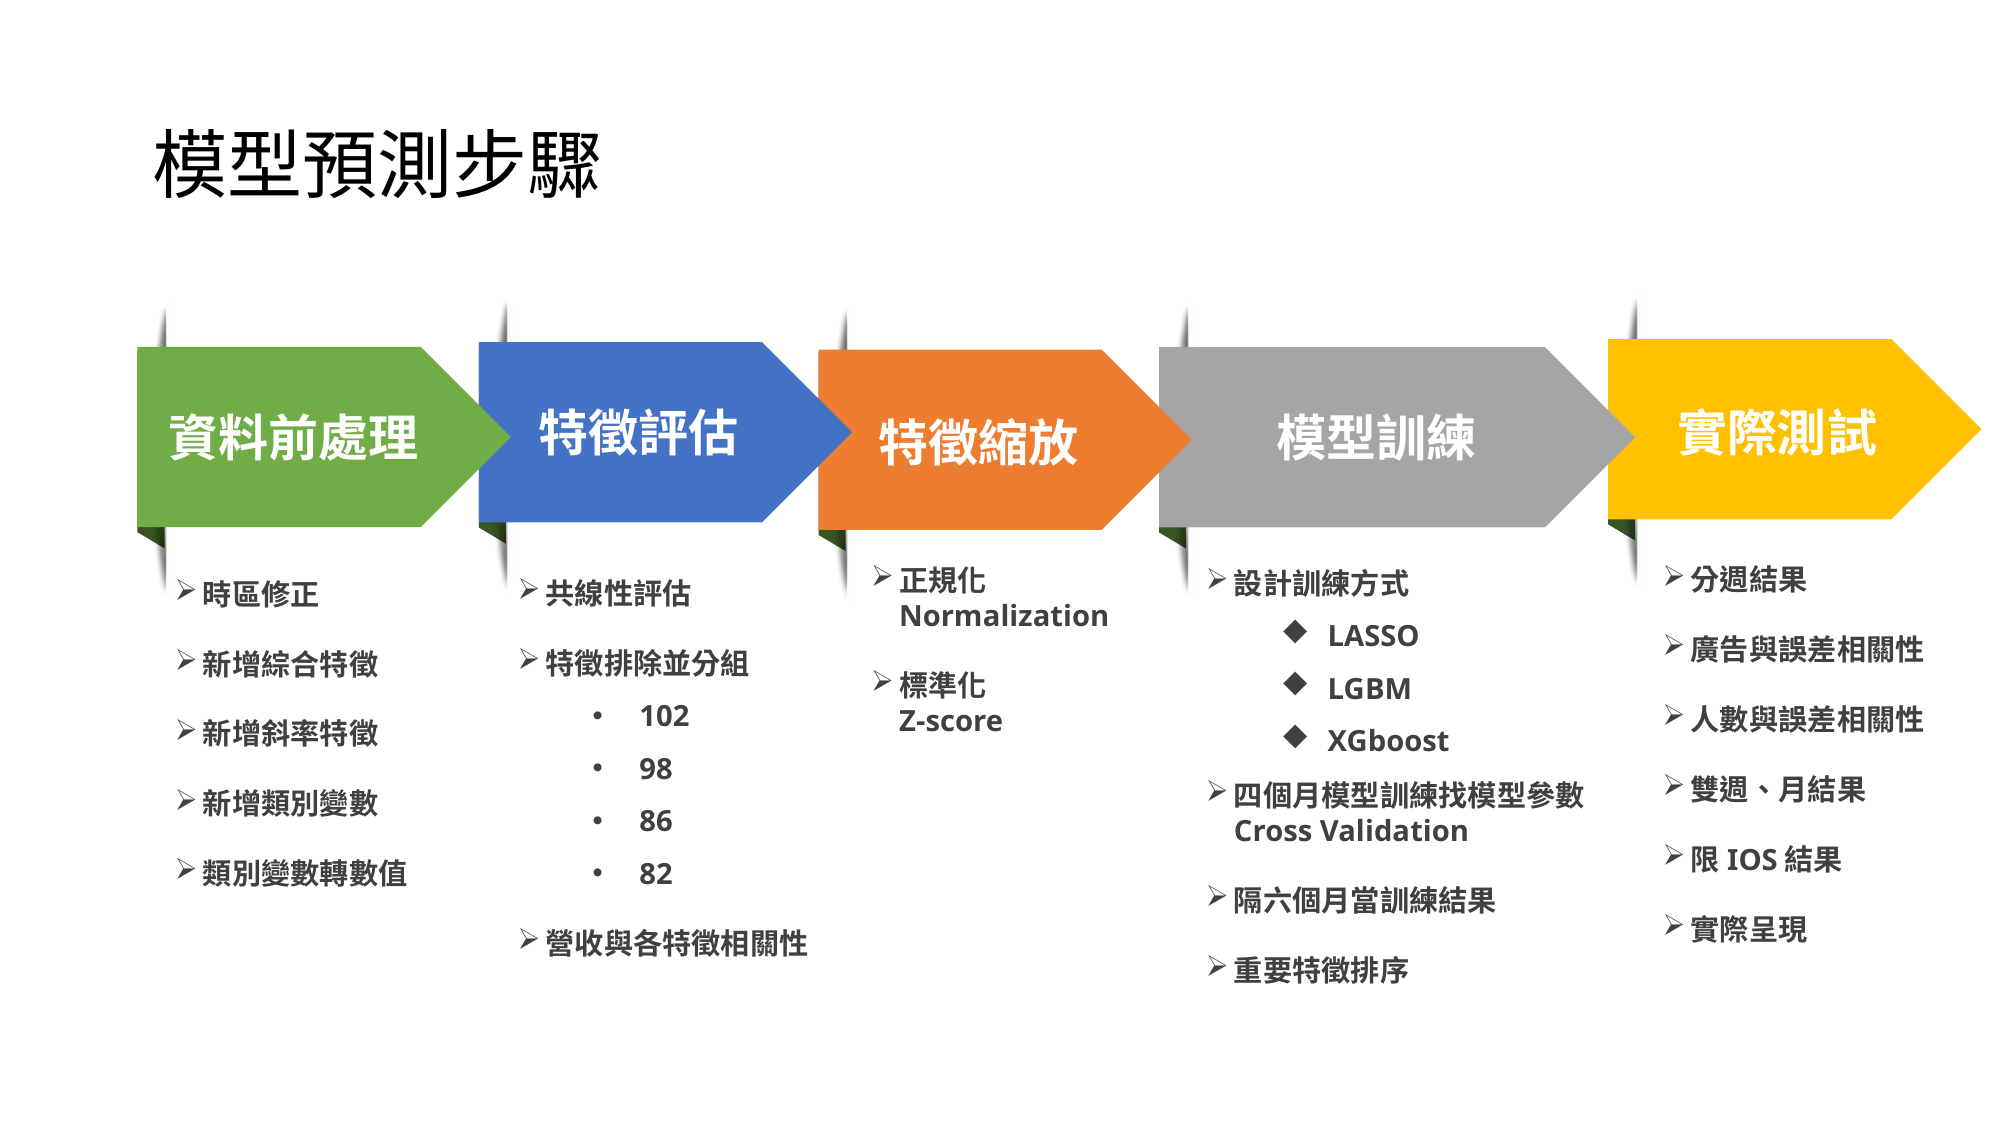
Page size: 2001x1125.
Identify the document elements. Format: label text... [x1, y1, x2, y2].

text_box 共線性評估 特徵排除並分組 102 98 86 82 營收與各特徵相關性 [499, 596, 883, 1038]
text_box 正規化 Normalization 標準化 Z-score [853, 604, 1188, 745]
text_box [818, 301, 1192, 604]
text_box 設計訓練方式 LASSO LGBM XGboost 四個月模型訓練找模型參數Cross Validation 隔六個月當訓練結果 重要特徵排序 [1188, 601, 1607, 995]
text_box 模型預測步驟 [137, 116, 1863, 221]
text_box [478, 293, 853, 596]
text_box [137, 298, 511, 601]
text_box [1608, 290, 1982, 593]
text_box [1159, 298, 1636, 601]
text_box 時區修正 新增綜合特徵 新增斜率特徵 新增類別變數 類別變數轉數值 [157, 601, 499, 1038]
text_box 分週結果 廣告與誤差相關性 人數與誤差相關性 雙週、月結果 限IOS結果 實際呈現 [1645, 519, 2000, 1024]
